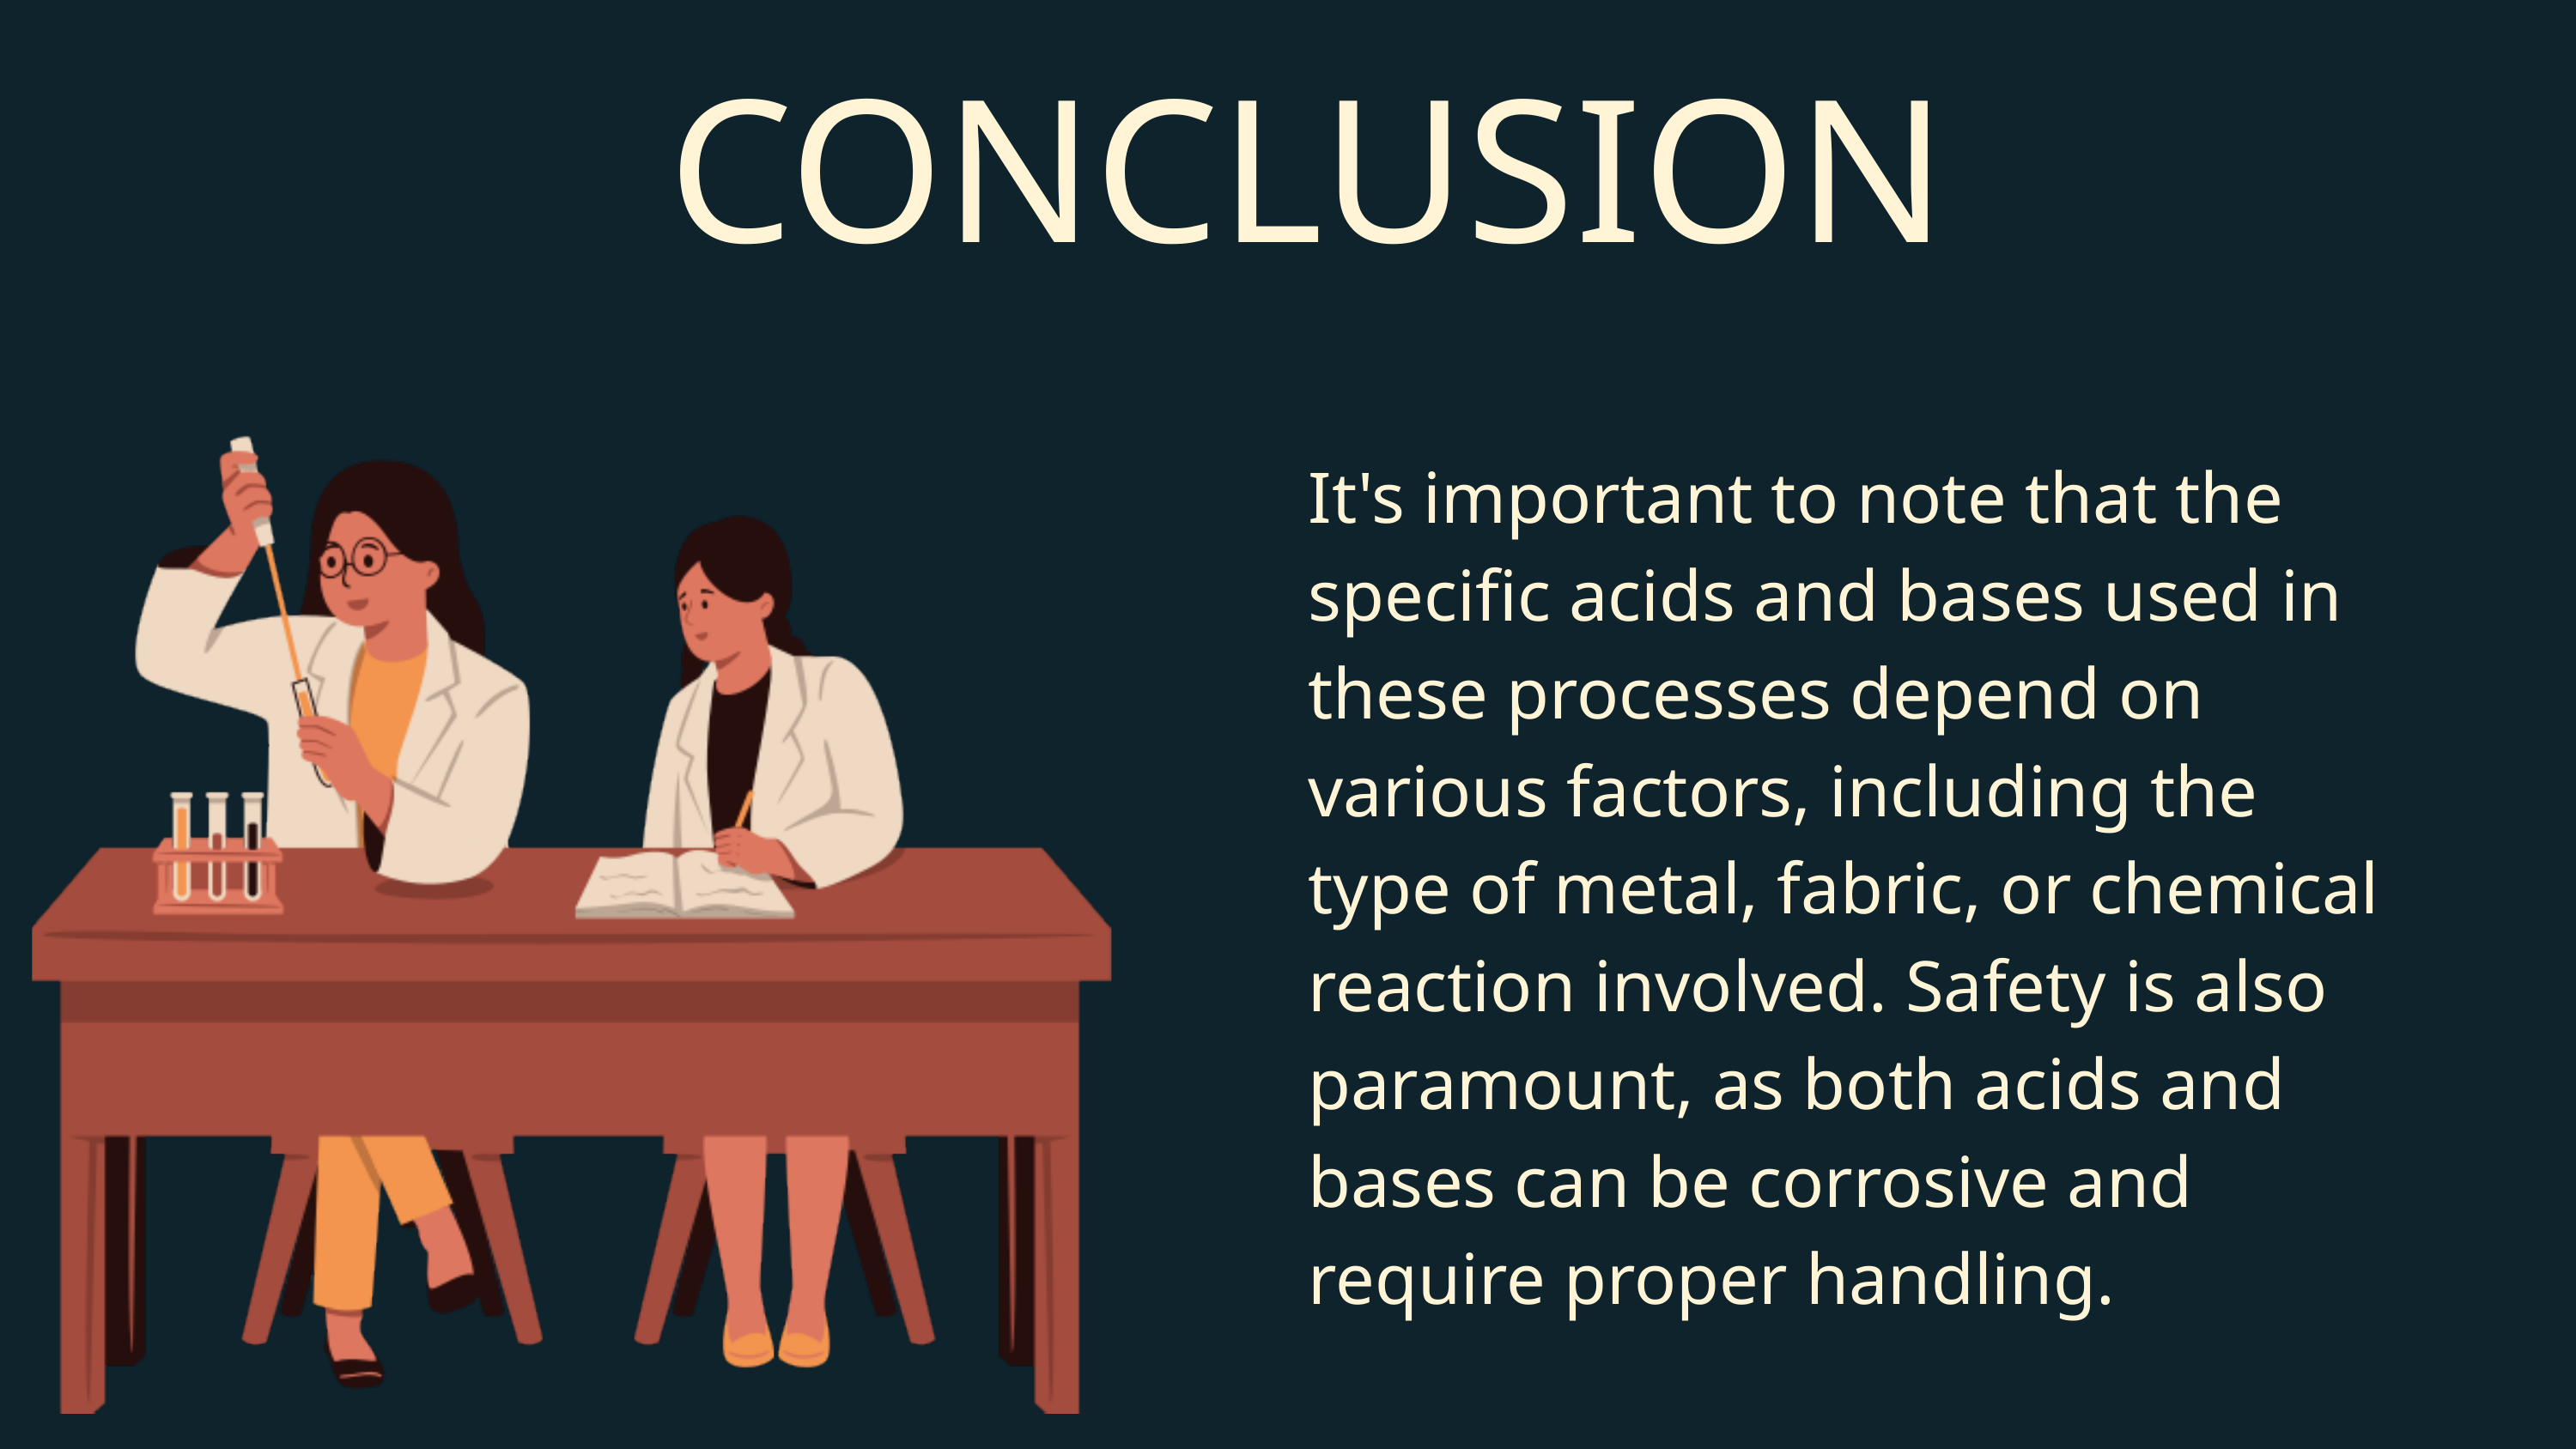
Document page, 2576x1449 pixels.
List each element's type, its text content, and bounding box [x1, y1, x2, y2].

text_box It's important to note that the specific acids and bases used in these processes depend on various factors, including the type of metal, fabric, or chemical reaction involved. Safety is also paramount, as both acids and bases can be corrosive and require proper handling. [1308, 244, 2413, 1319]
text_box CONCLUSION [144, 113, 2472, 282]
text_box [32, 434, 1112, 1414]
